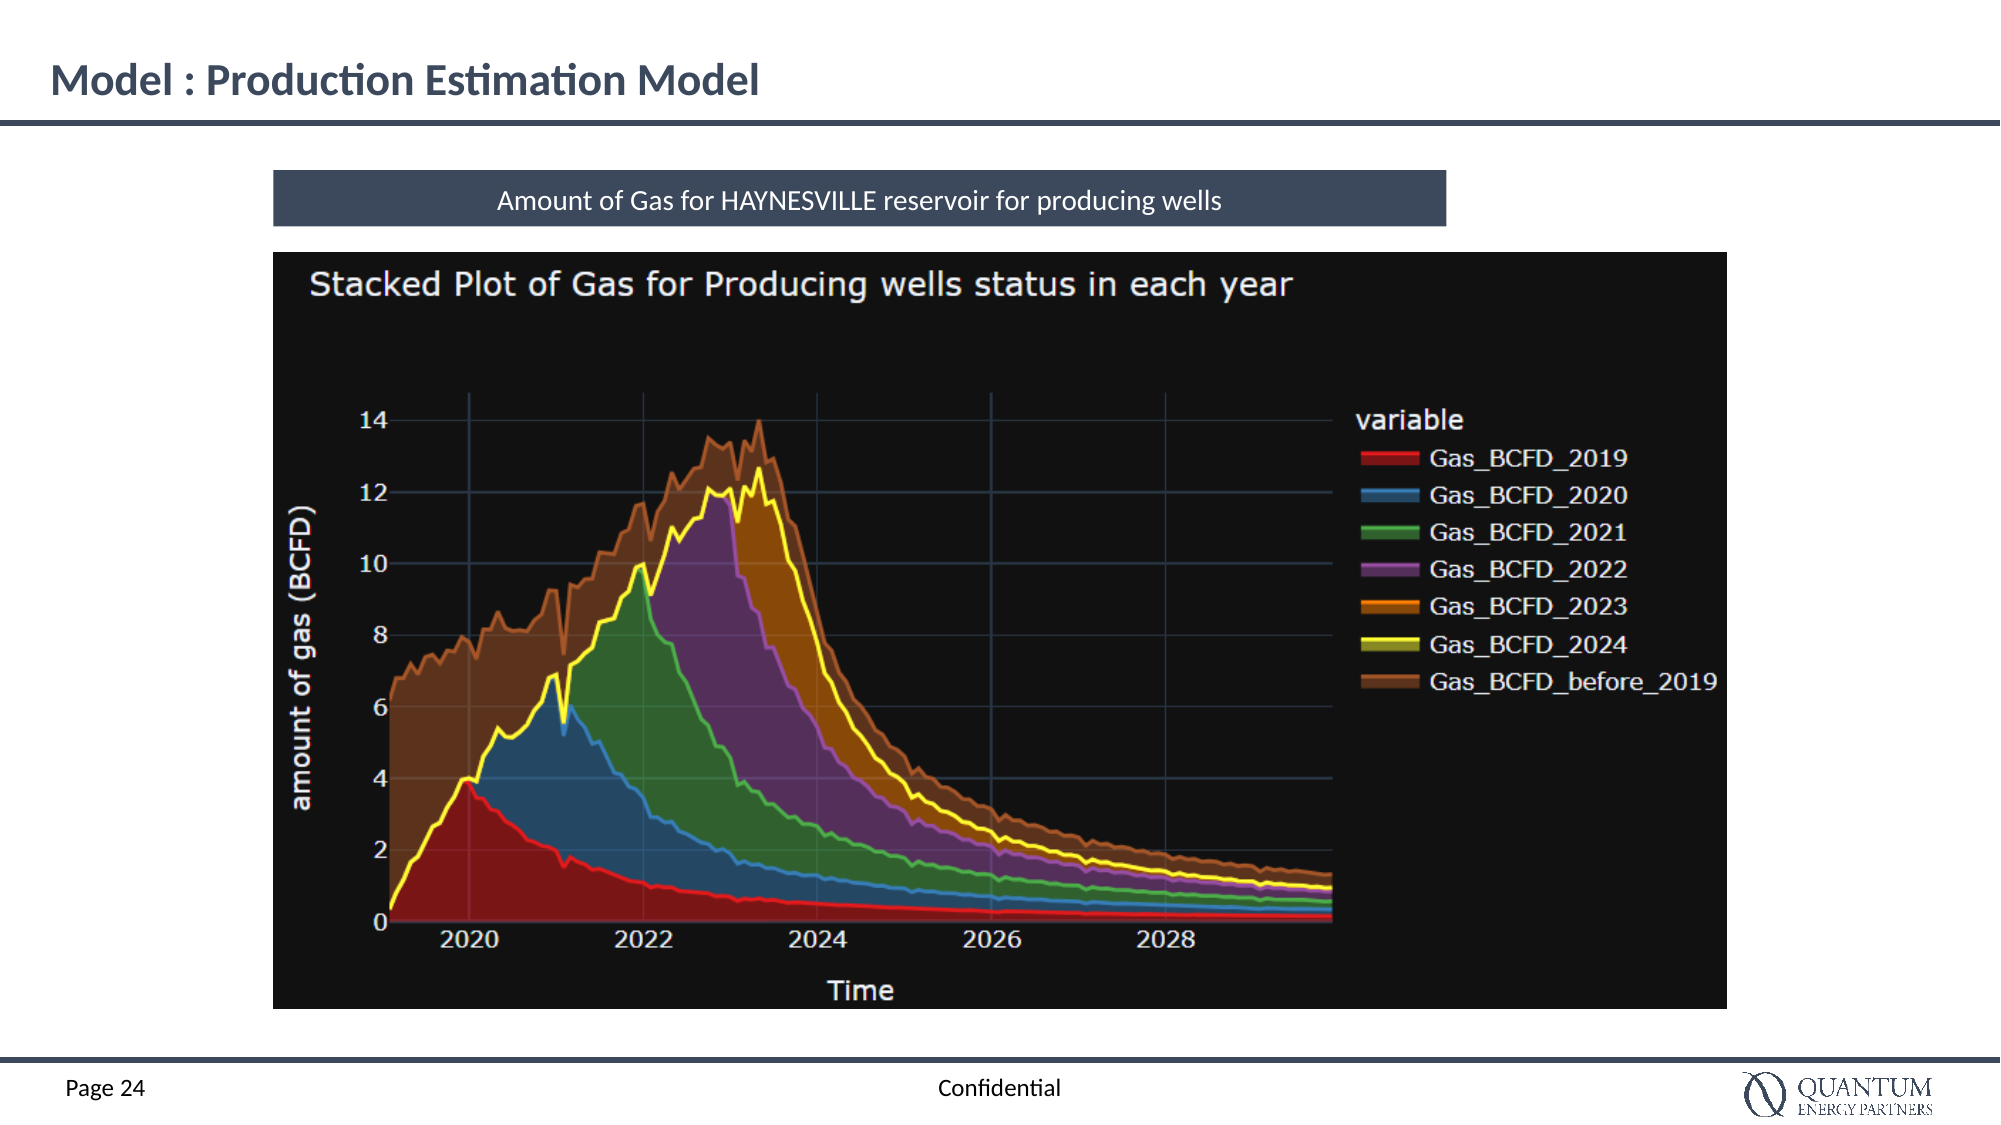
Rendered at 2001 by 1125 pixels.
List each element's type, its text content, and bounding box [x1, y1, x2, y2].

picture [1741, 1072, 1932, 1117]
picture [273, 251, 1727, 1009]
text_box Amount of Gas for HAYNESVILLE reservoir for producing wells [273, 170, 1447, 227]
text_box Model : Production Estimation Model [50, 0, 1950, 105]
